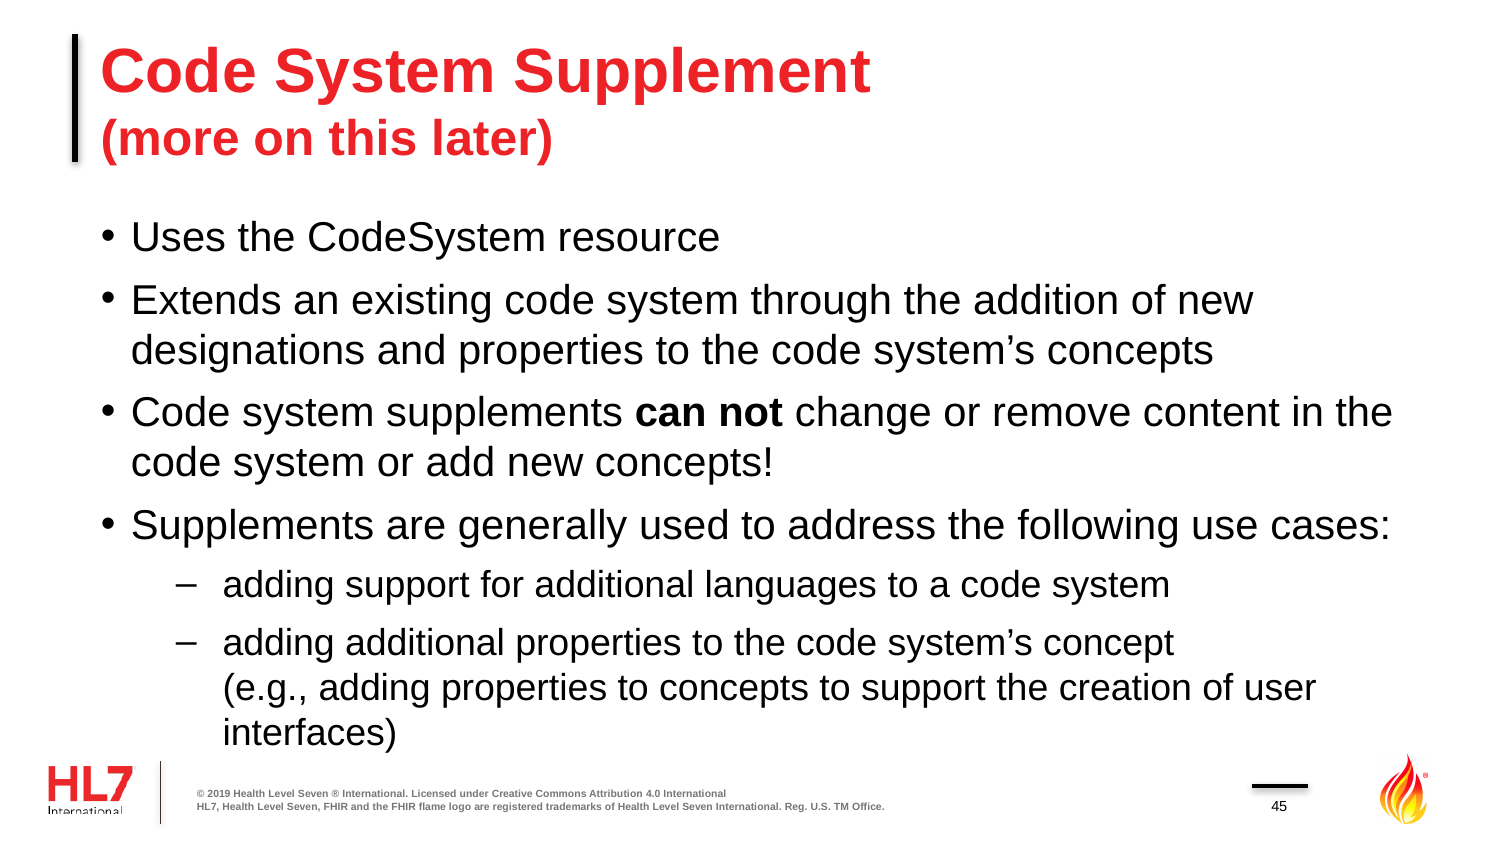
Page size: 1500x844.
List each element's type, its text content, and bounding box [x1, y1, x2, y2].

footer © 2019 Health Level Seven ® International. Licensed under Creative Commons Attribution 4.0 International HL7, Health Level Seven, FHIR and the FHIR flame logo are registered trademarks of Health Level Seven International. Reg. U.S. TM Office. [196, 786, 941, 813]
list Uses the CodeSystem resource Extends an existing code system through the addition of new designations and properties to the code system’s concepts Code system supplements can not change or remove content in the code system or add new concepts! Supplements are generally used to address the following use cases: adding support for additional languages to a code system adding additional properties to the code system’s concept (e.g., adding properties to concepts to support the creation of user interfaces) [100, 210, 1451, 750]
picture [1380, 753, 1428, 824]
title Code System Supplement (more on this later) [100, 33, 1451, 163]
slide_number 45 [1257, 788, 1302, 815]
